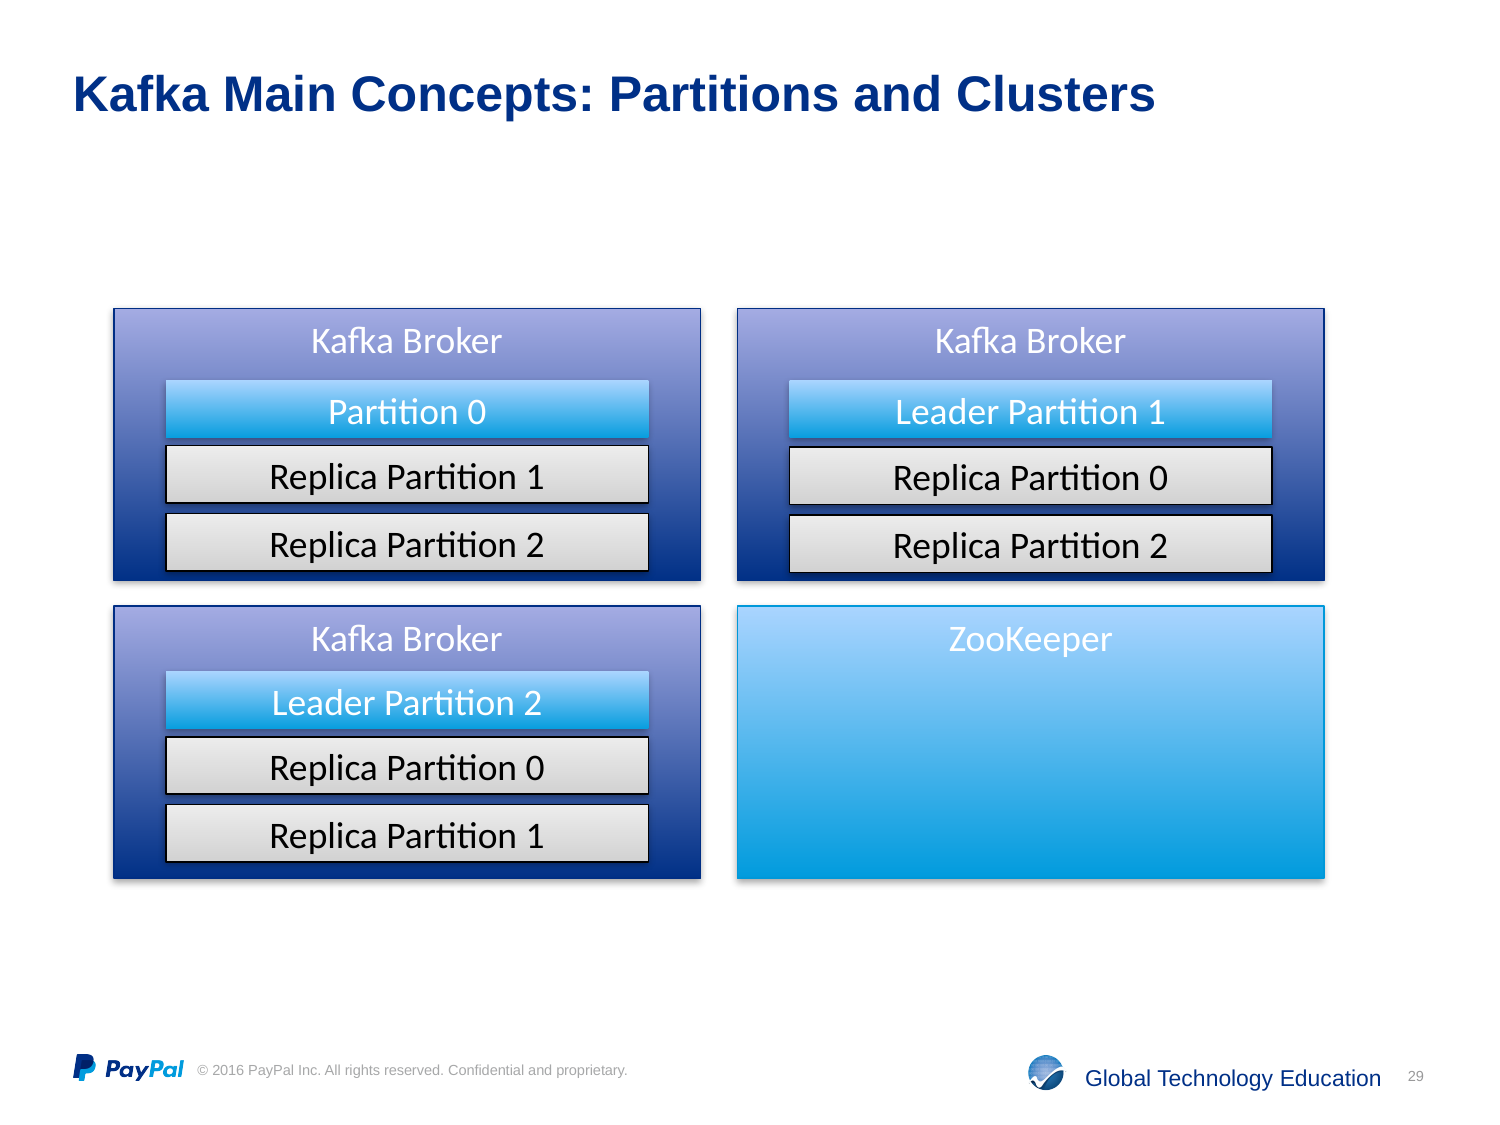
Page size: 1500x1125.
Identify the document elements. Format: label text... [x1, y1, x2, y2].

text_box Kafka Broker [113, 308, 701, 581]
text_box Leader Partition 2 [166, 671, 649, 729]
text_box Leader Partition 1 [789, 380, 1272, 438]
picture [1023, 1050, 1070, 1095]
picture [73, 1054, 184, 1081]
text_box Kafka Broker [113, 605, 701, 879]
slide_number 29 [1383, 1045, 1439, 1106]
text_box Kafka Broker [737, 308, 1325, 581]
title Kafka Main Concepts: Partitions and Clusters [58, 53, 1409, 151]
text_box Replica Partition 0 [165, 736, 649, 795]
text_box Replica Partition 1 [165, 445, 649, 504]
text_box Partition 0 [166, 380, 649, 438]
text_box ZooKeeper [737, 605, 1325, 879]
text_box Replica Partition 2 [789, 514, 1273, 573]
text_box Replica Partition 2 [165, 513, 649, 572]
text_box Replica Partition 1 [165, 804, 649, 863]
text_box Replica Partition 0 [789, 446, 1273, 505]
